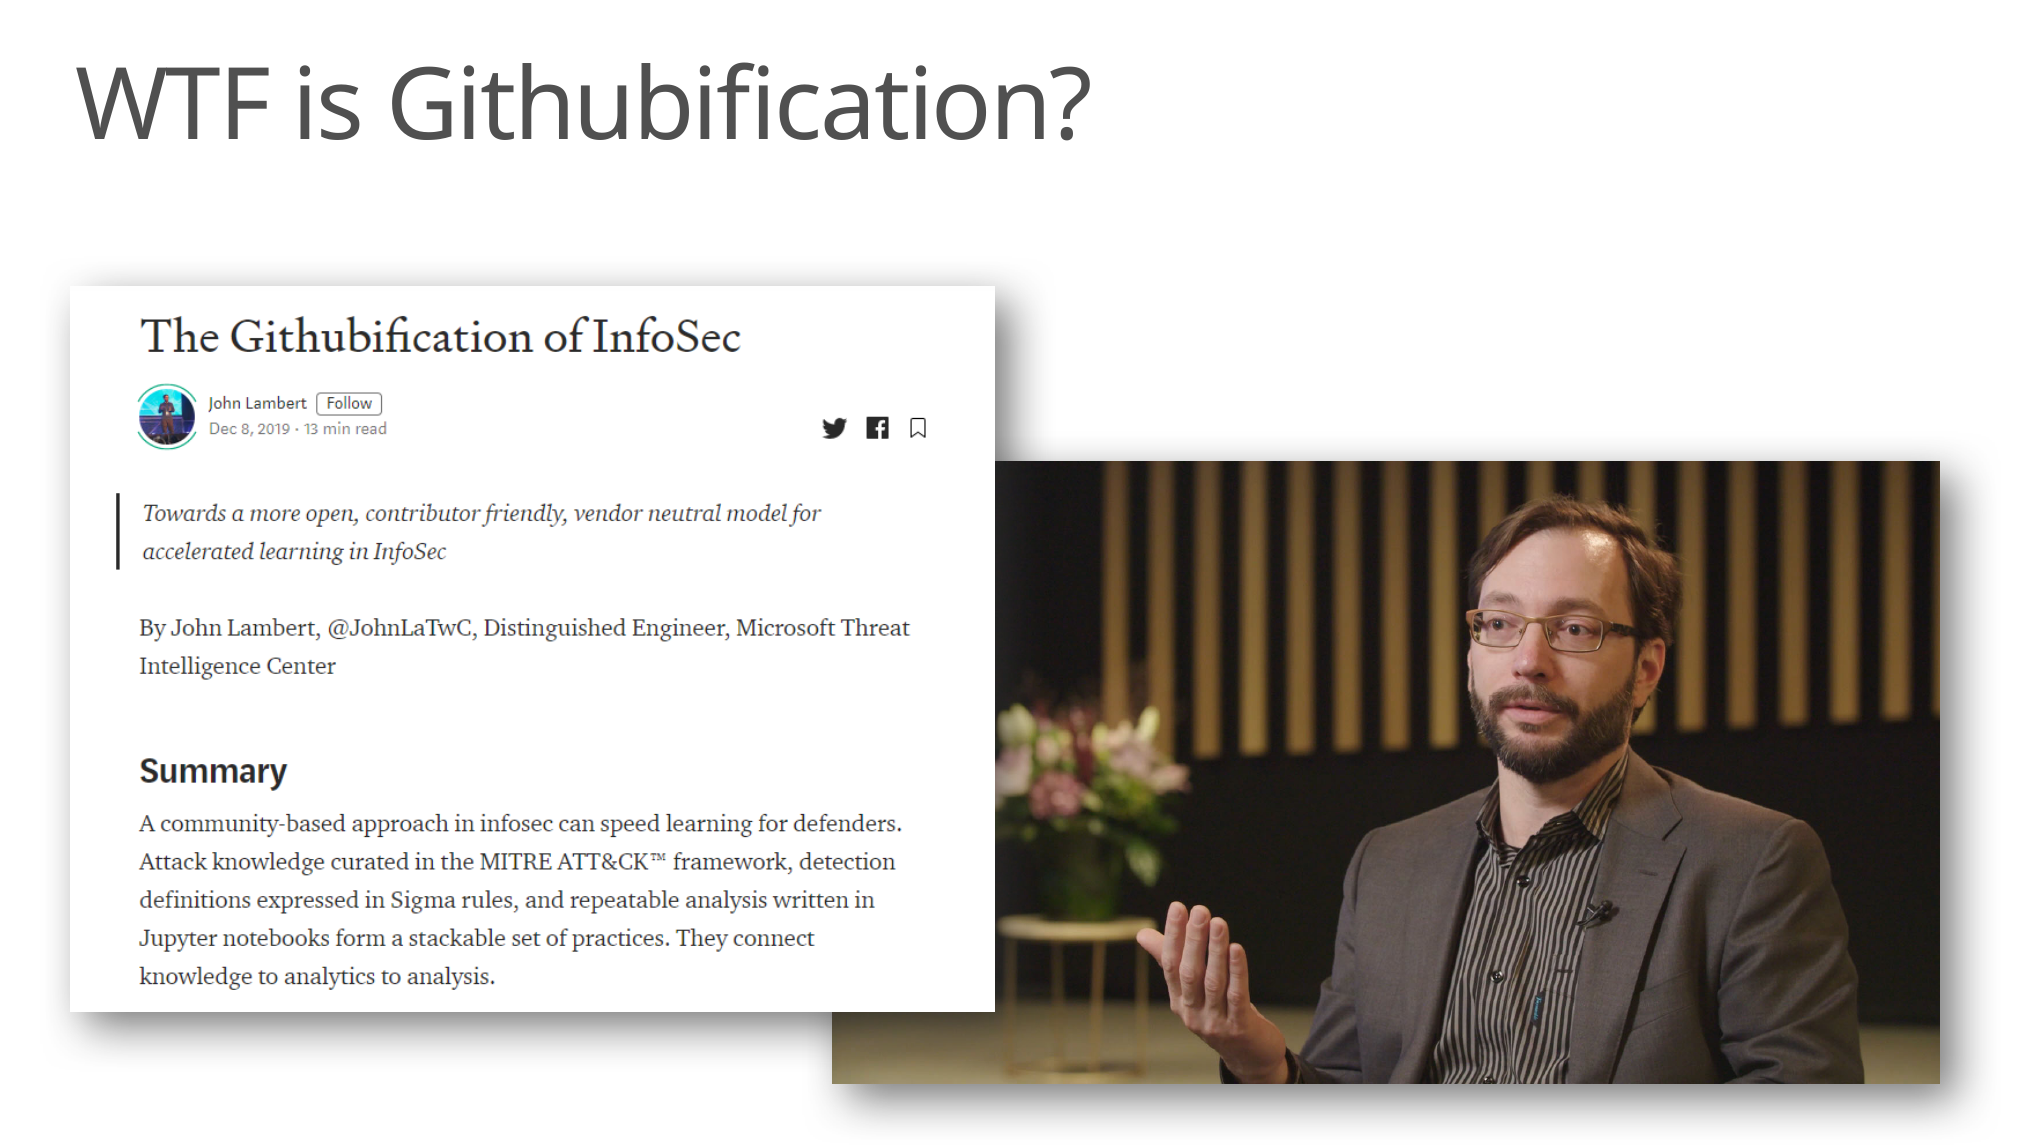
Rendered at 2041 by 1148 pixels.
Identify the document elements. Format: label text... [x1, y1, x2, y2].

picture [69, 285, 1940, 1085]
text_box WTF is Githubification? [45, 29, 1508, 186]
